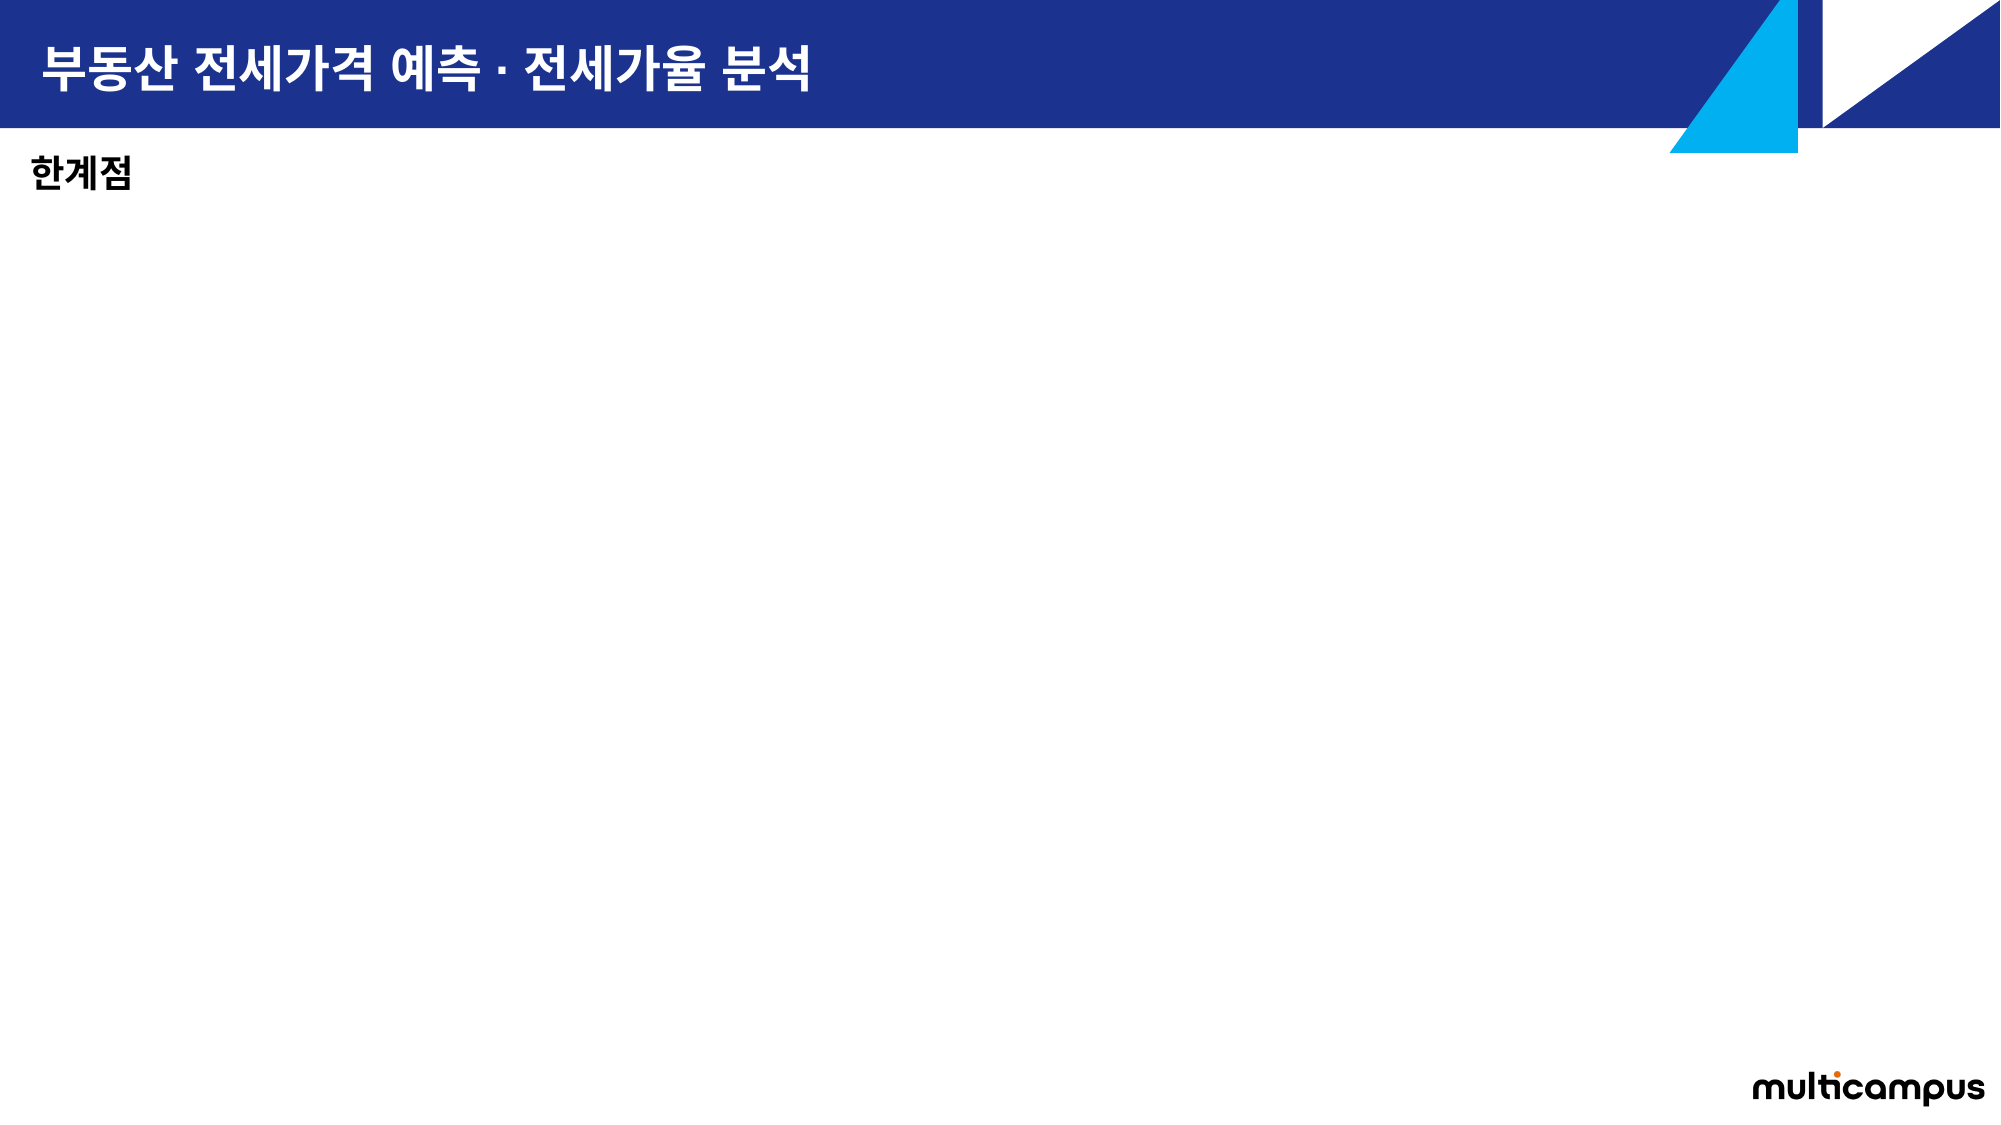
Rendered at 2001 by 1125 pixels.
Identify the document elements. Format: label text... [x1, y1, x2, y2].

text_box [1644, 0, 2000, 129]
text_box 부동산 전세가격 예측·전세가율 분석 [0, 0, 1642, 129]
picture [1753, 1070, 1985, 1108]
text_box 한계점 [15, 142, 622, 203]
